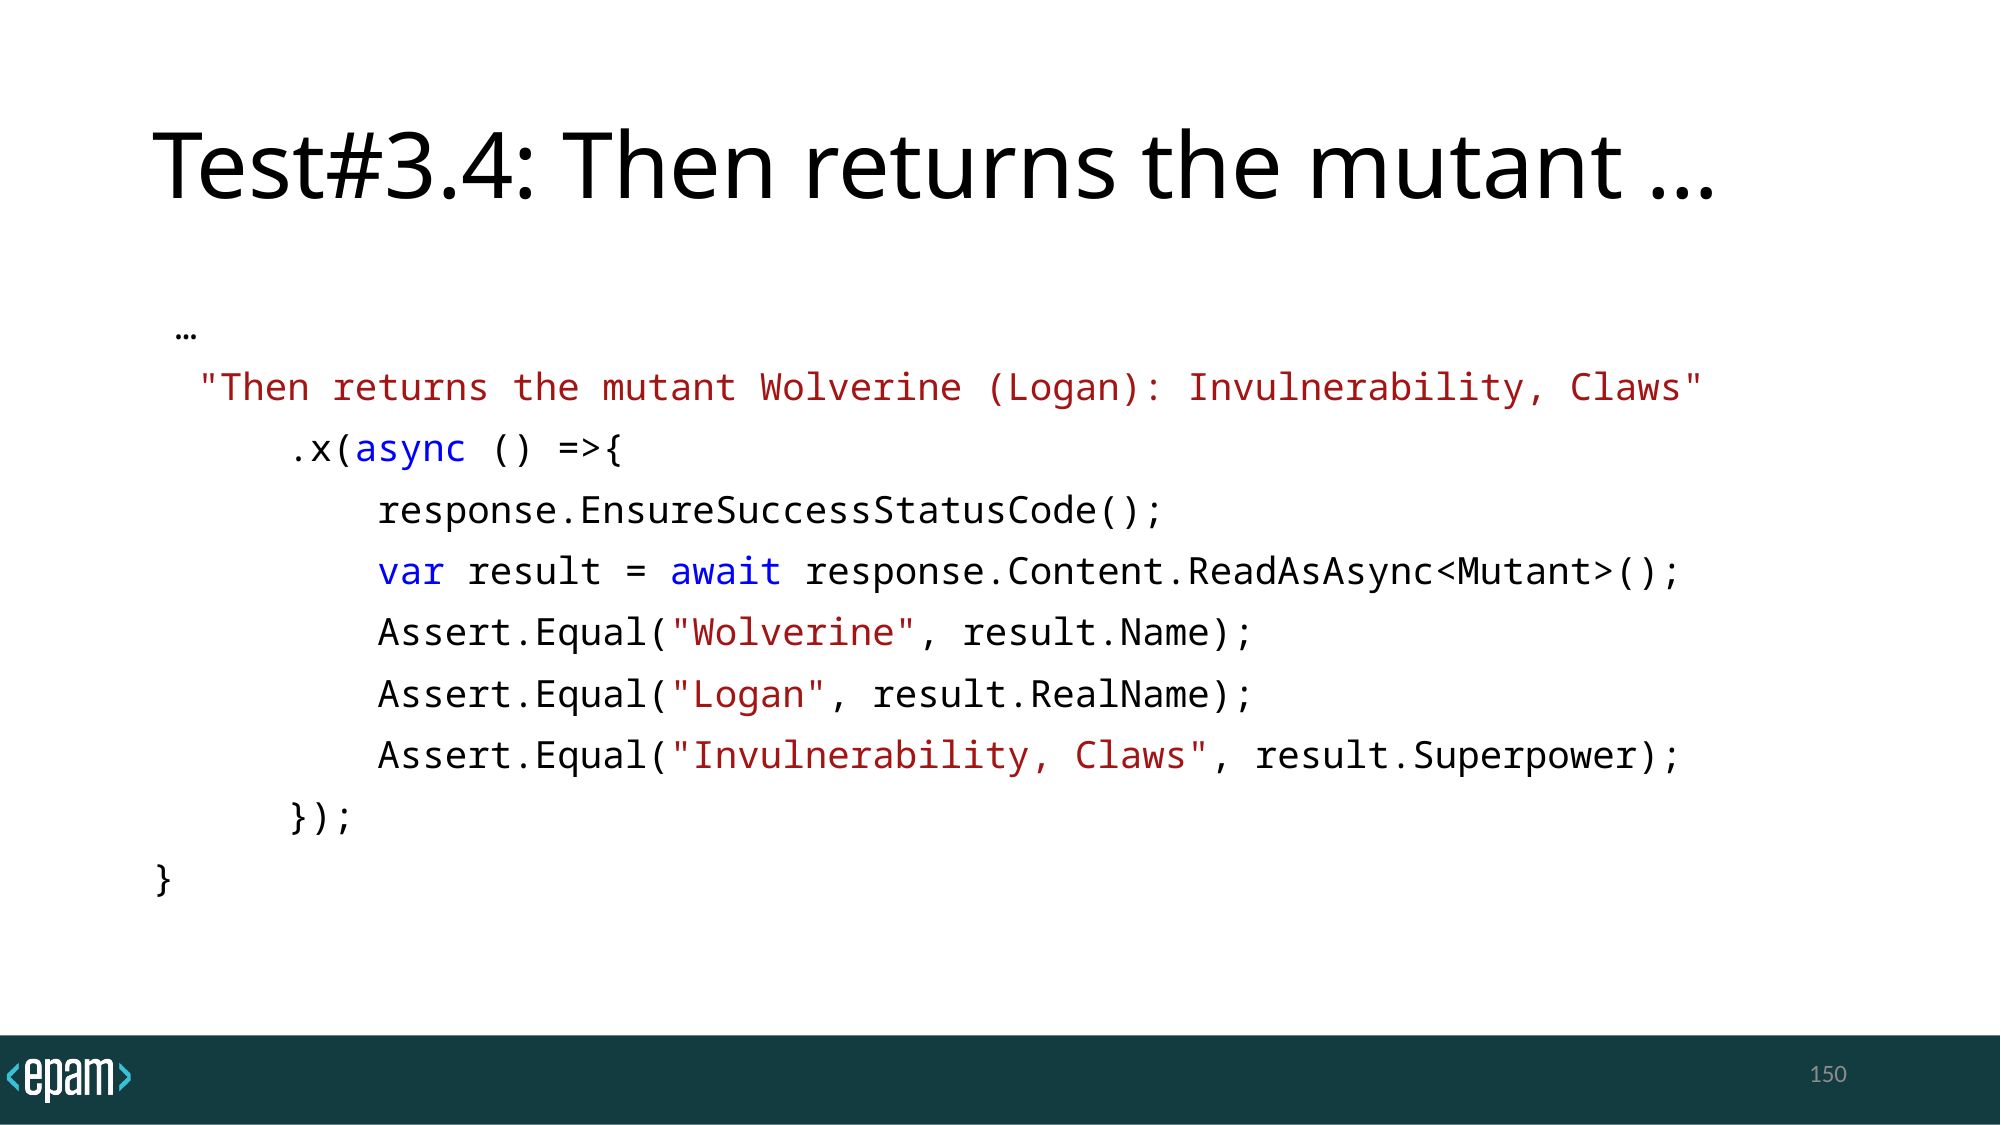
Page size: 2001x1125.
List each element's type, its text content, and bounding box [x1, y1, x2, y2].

list … "Then returns the mutant Wolverine (Logan): Invulnerability, Claws" .x(async () =>{ response.EnsureSuccessStatusCode(); var result = await response.Content.ReadAsAsync<Mutant>(); Assert.Equal("Wolverine", result.Name); Assert.Equal("Logan", result.RealName); Assert.Equal("Invulnerability, Claws", result.Superpower); }); } [137, 299, 1863, 1014]
title Test#3.4: Then returns the mutant … [137, 59, 1863, 278]
slide_number 150 [1412, 1042, 1863, 1103]
